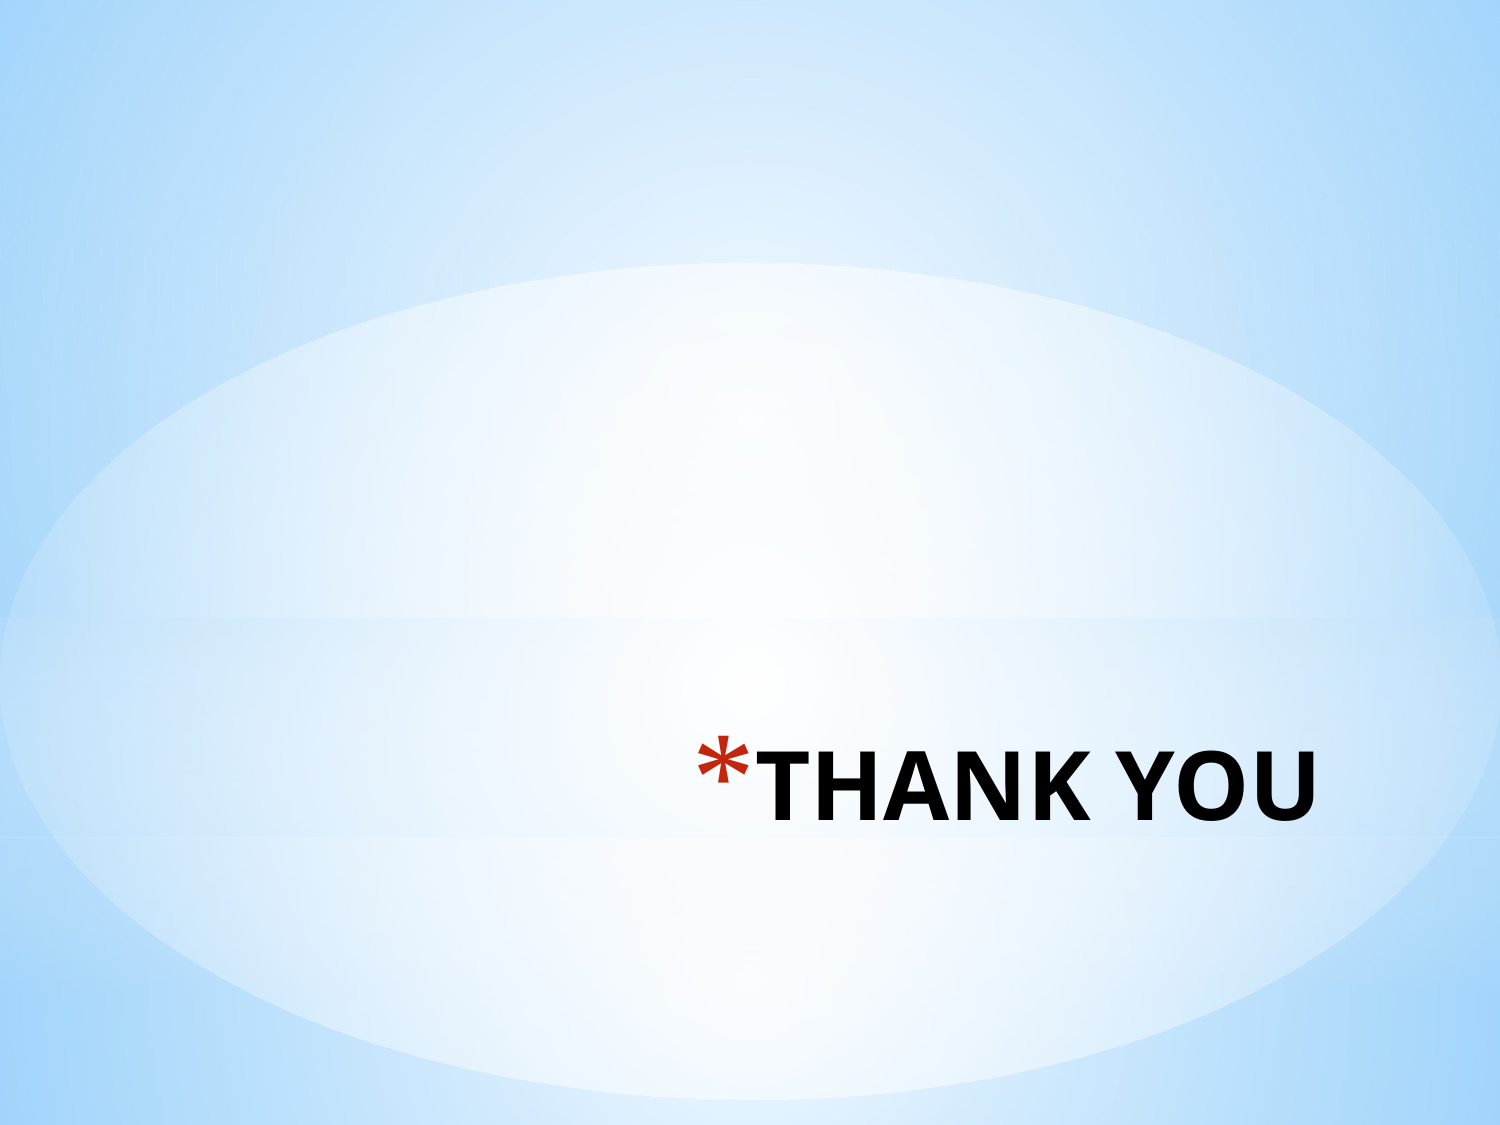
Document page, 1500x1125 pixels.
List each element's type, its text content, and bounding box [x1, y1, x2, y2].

title THANK YOU [294, 717, 1363, 905]
